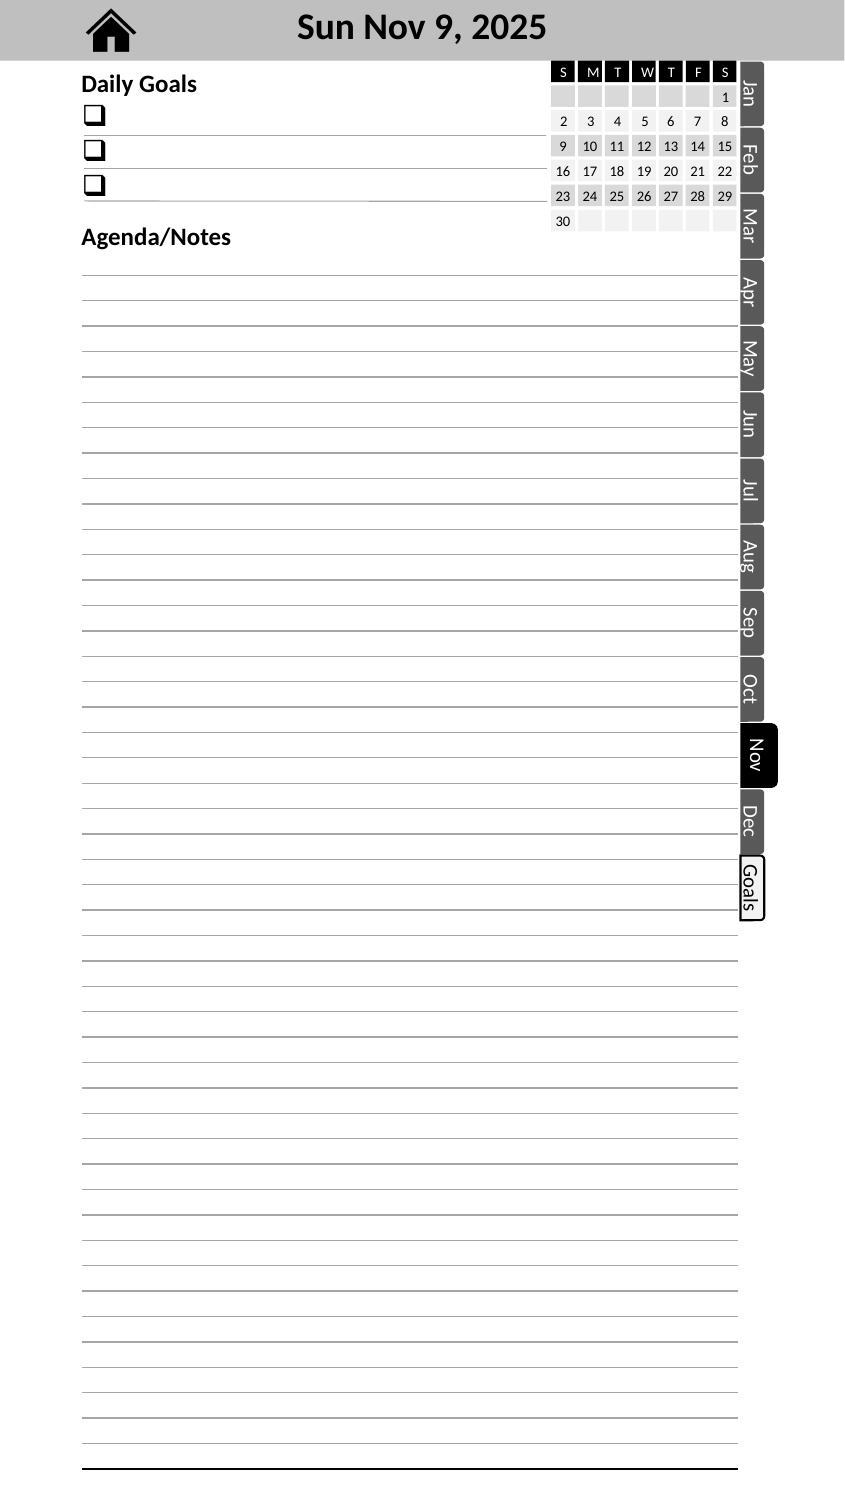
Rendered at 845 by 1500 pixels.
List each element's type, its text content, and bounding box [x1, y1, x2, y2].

list Sun Nov 9, 2025 [190, 0, 655, 61]
picture [82, 1, 140, 59]
